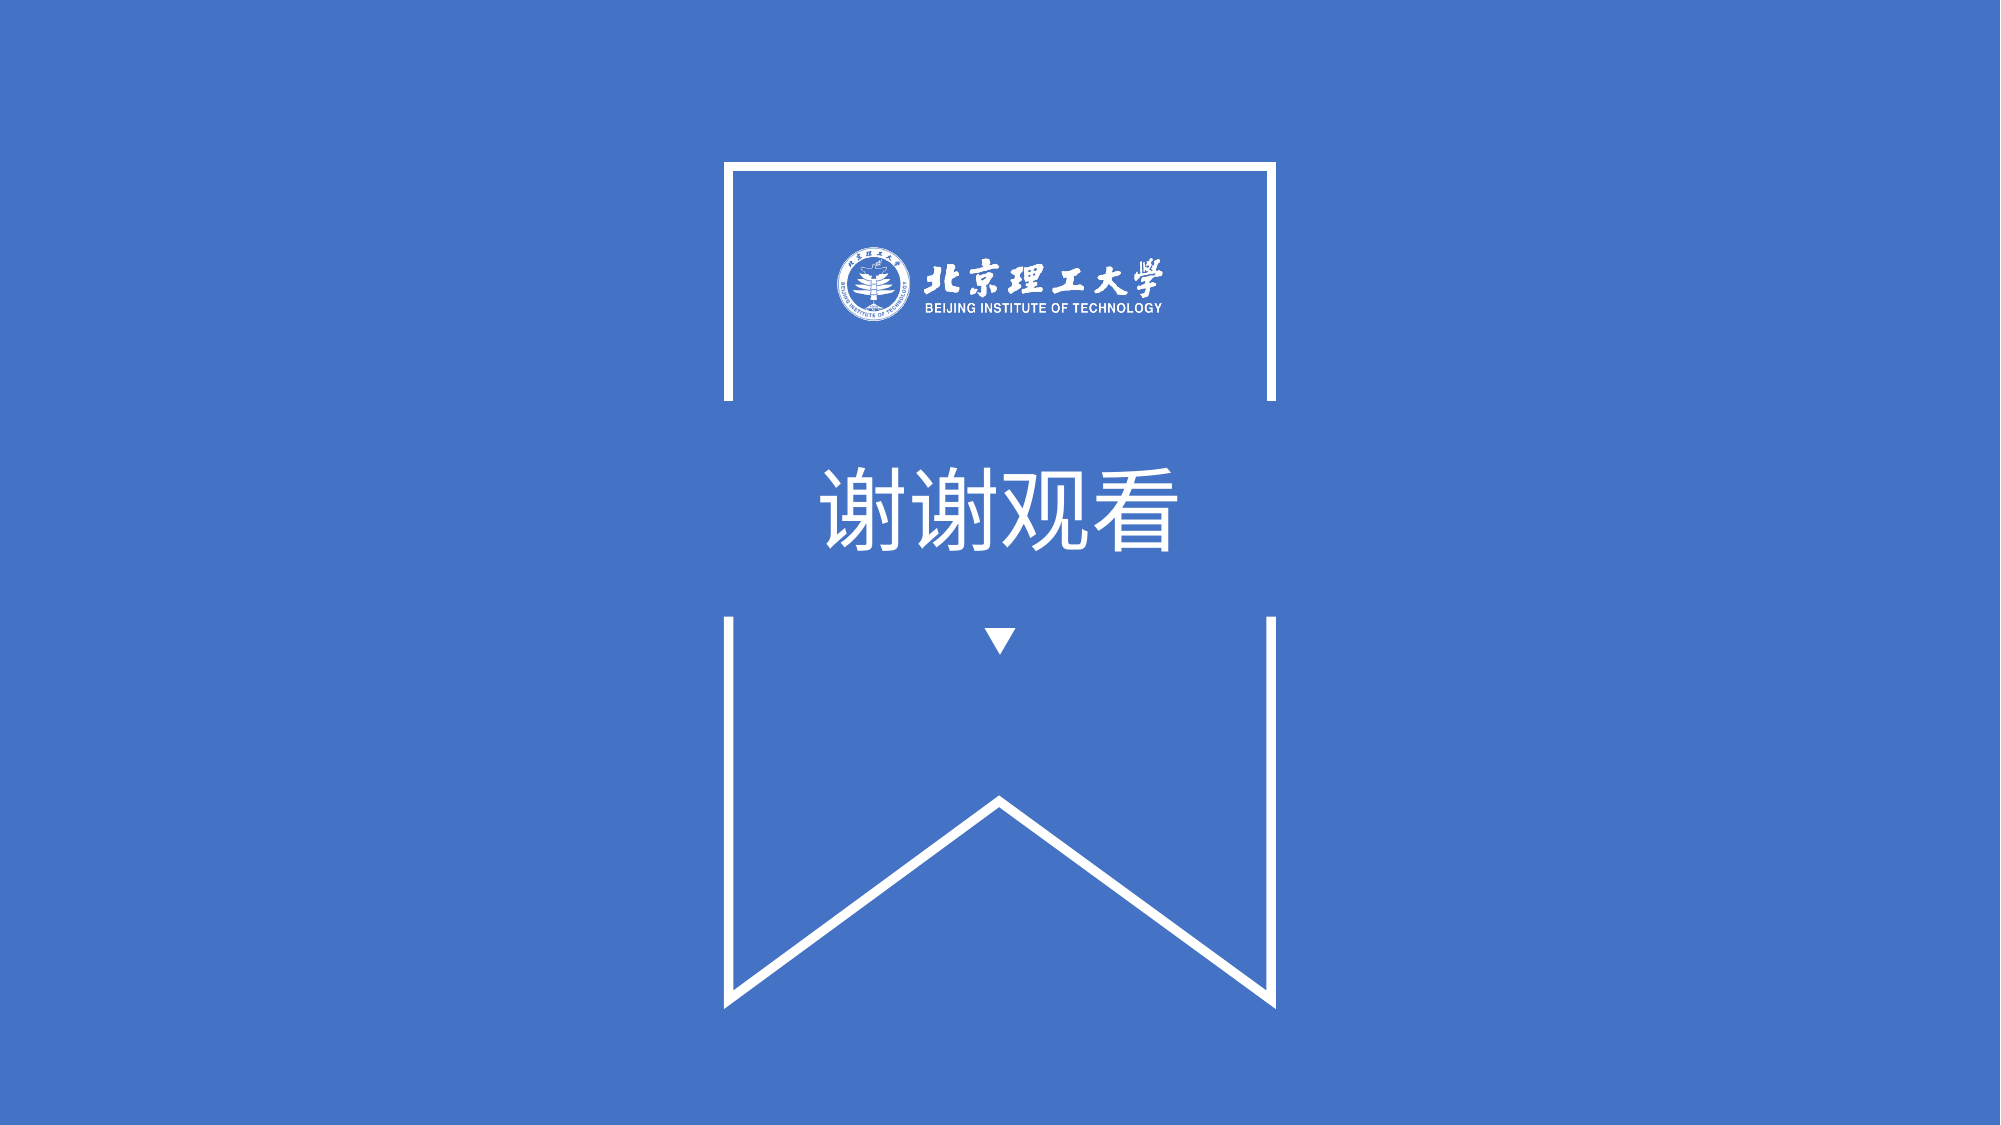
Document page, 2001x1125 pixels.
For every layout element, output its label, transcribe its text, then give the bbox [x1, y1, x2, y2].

picture [816, 229, 1187, 334]
text_box 谢谢观看 [300, 445, 1700, 571]
